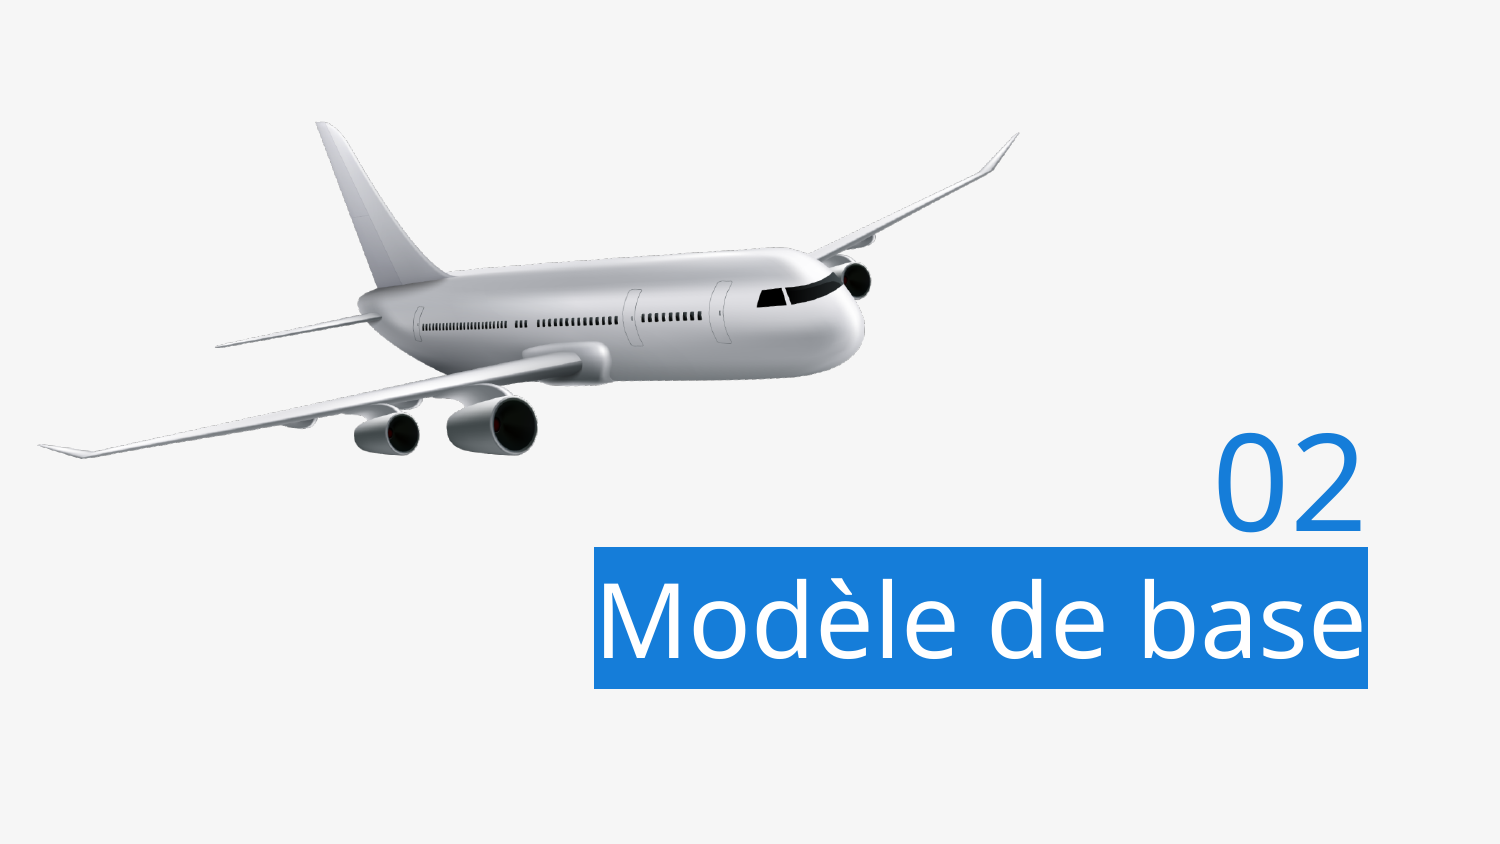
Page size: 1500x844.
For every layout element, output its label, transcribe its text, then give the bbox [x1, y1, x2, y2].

title 02 [1157, 416, 1383, 538]
picture [18, 32, 1045, 564]
title Modèle de base [404, 550, 1384, 684]
